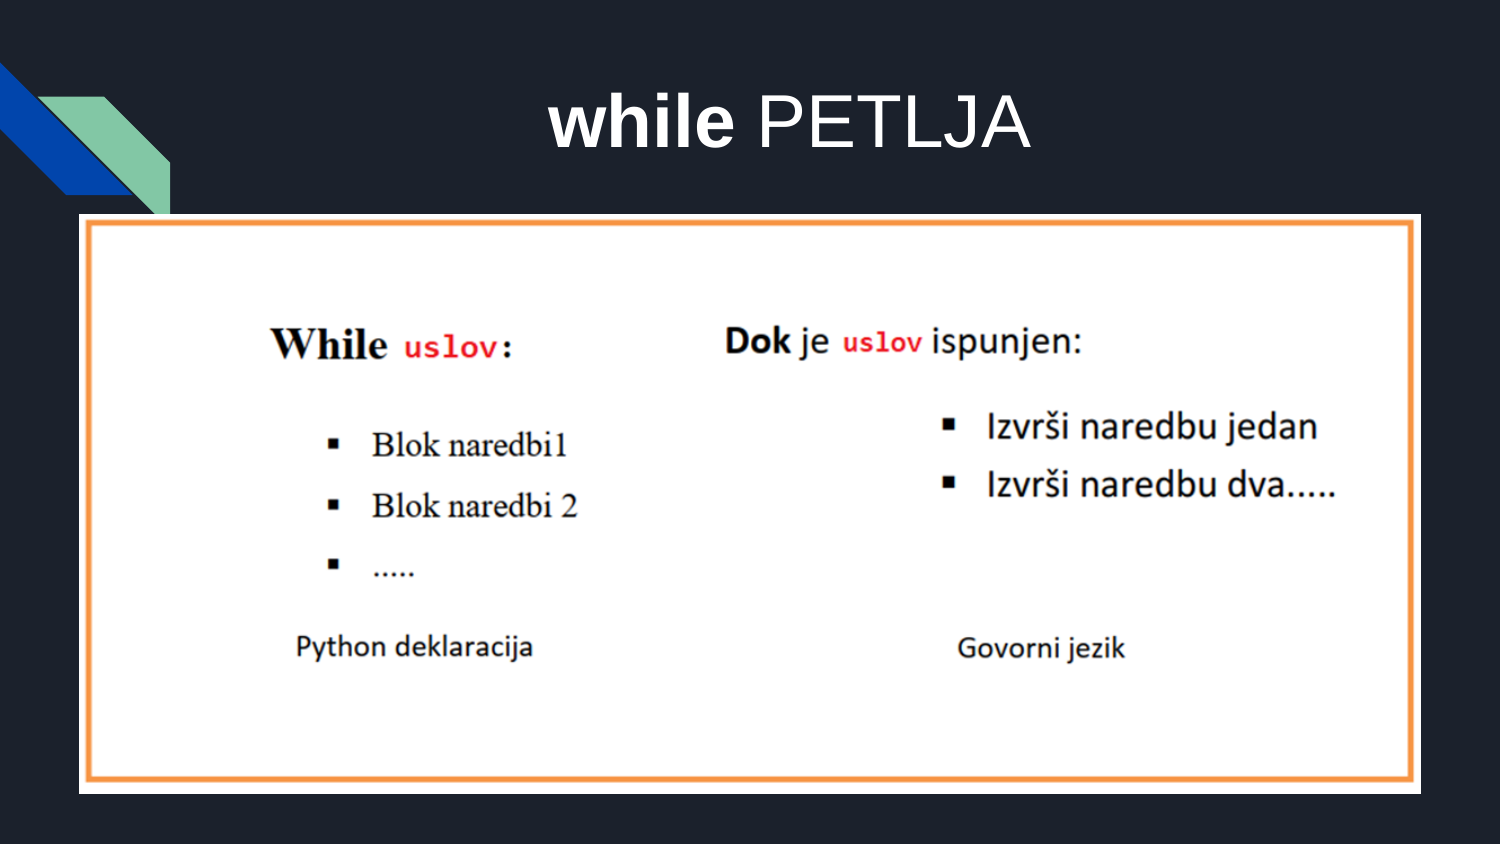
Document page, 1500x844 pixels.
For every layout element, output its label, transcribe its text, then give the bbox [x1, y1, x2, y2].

picture [79, 214, 1421, 794]
title while PETLJA [212, 64, 1368, 212]
